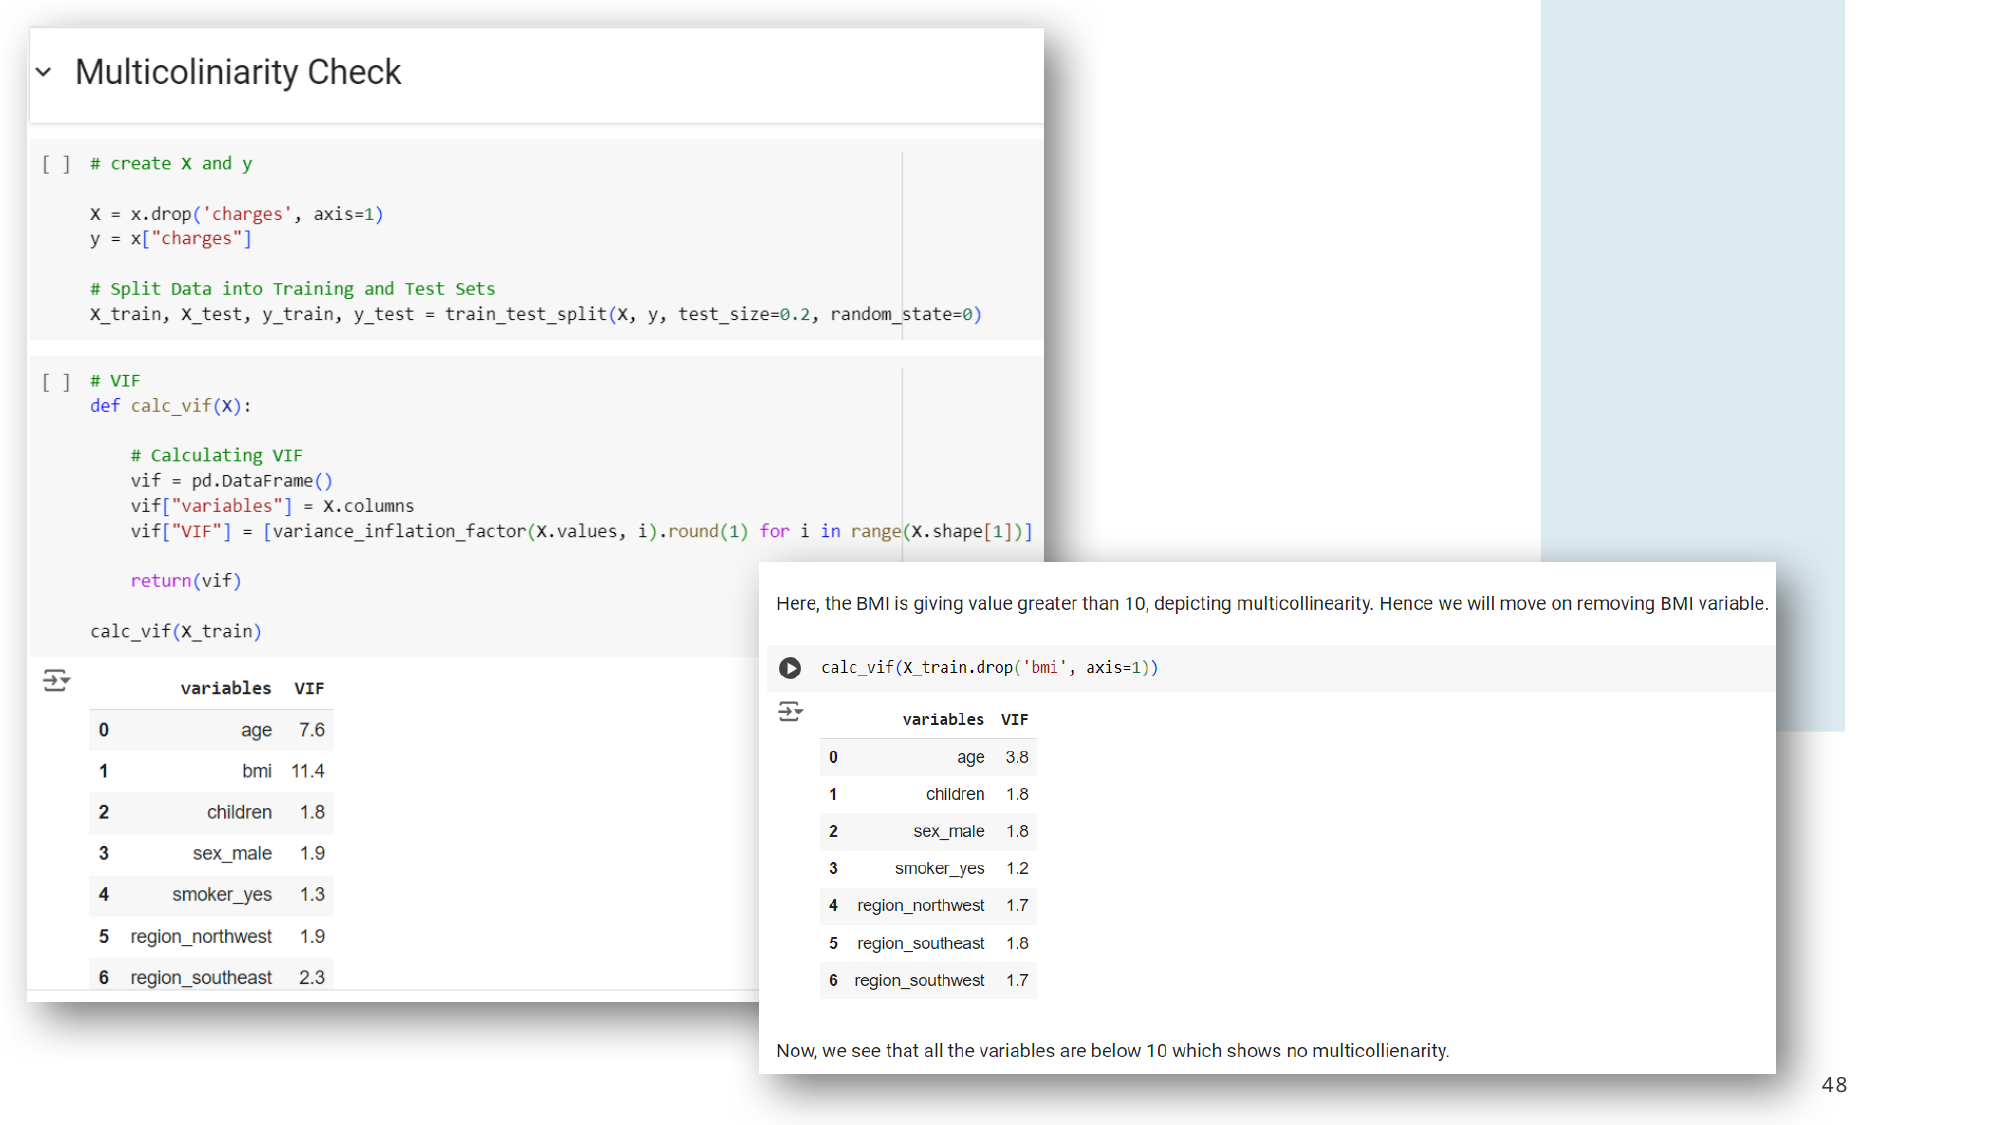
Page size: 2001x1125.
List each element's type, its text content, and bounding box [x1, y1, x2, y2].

slide_number 48 [1811, 1068, 1863, 1103]
picture [27, 25, 1776, 1074]
